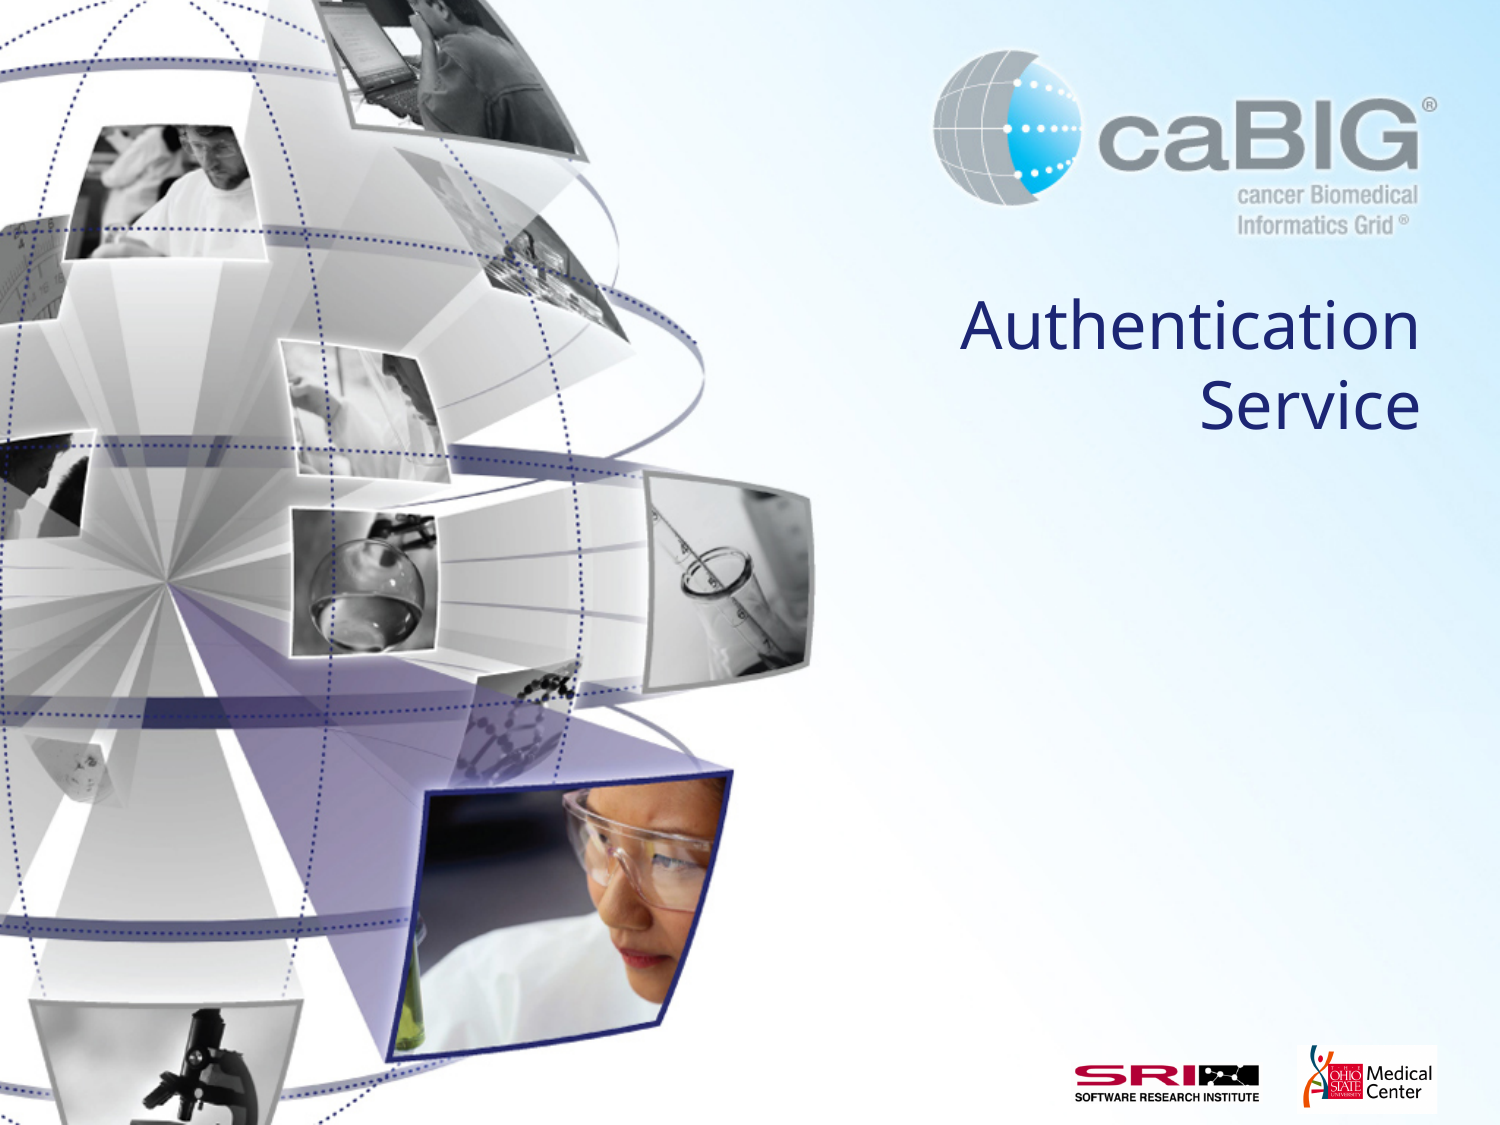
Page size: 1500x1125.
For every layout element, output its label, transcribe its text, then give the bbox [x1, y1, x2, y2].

picture [0, 0, 1500, 1125]
title Authentication Service [737, 274, 1438, 613]
